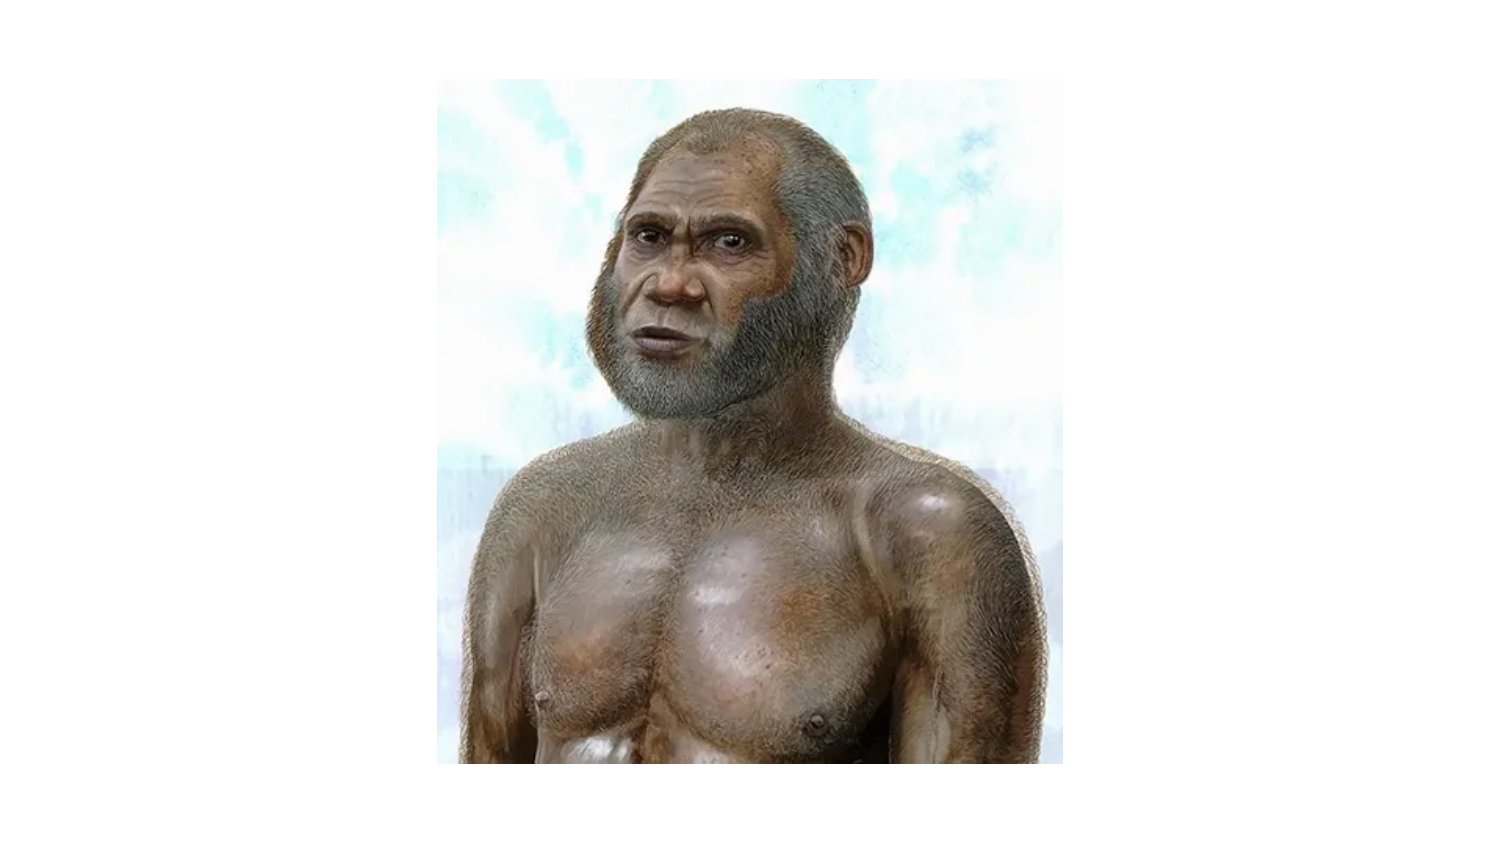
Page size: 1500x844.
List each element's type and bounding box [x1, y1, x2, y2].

picture [437, 79, 1063, 765]
